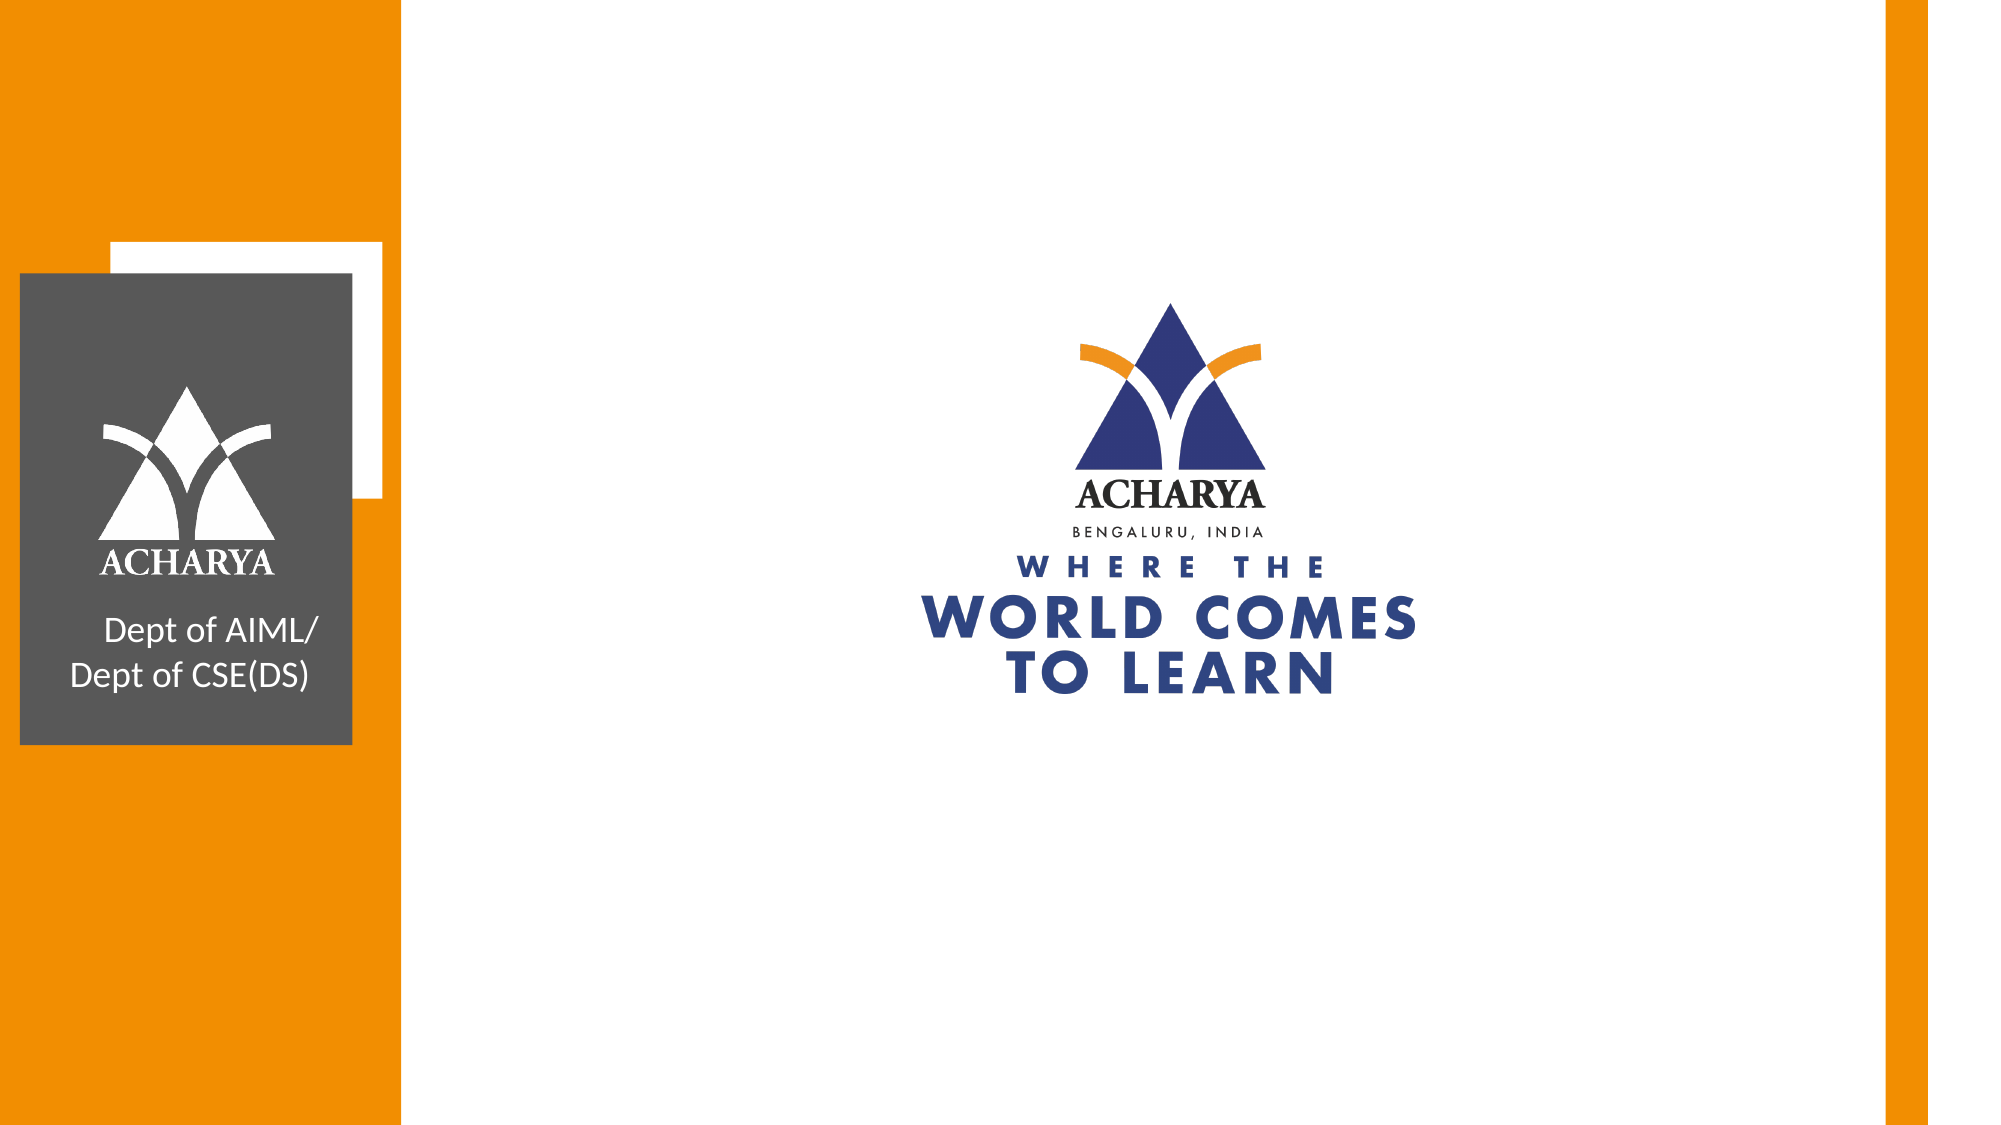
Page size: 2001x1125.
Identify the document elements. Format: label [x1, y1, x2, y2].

text_box [1885, 0, 1928, 1125]
text_box [19, 241, 383, 745]
text_box [0, 0, 402, 1125]
picture [921, 303, 1415, 694]
